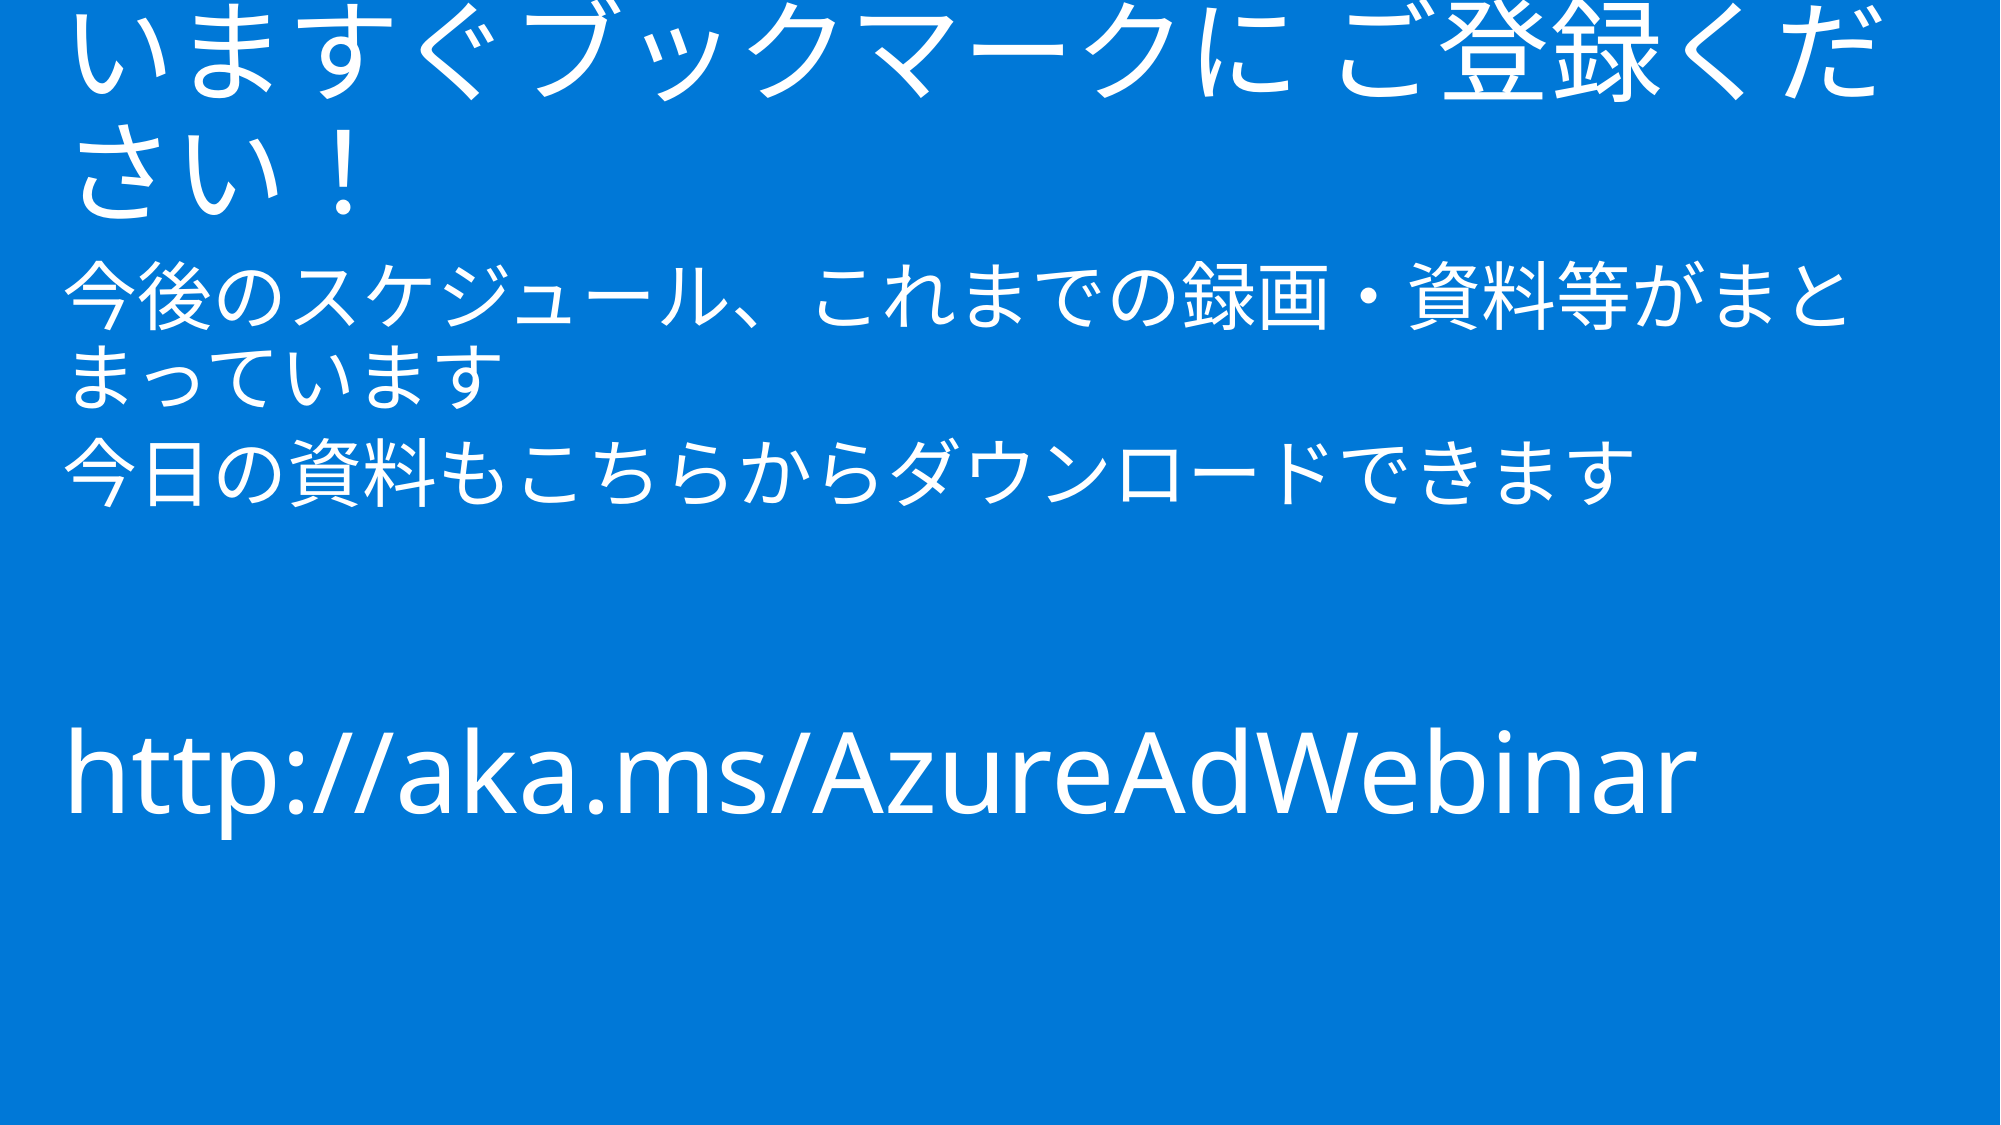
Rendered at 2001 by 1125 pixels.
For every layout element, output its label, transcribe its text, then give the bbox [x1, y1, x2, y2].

list いますぐブックマークに ご登録ください！ [38, 41, 1964, 194]
list 今後のスケジュール、これまでの録画・資料等がまとまっています 今日の資料もこちらからダウンロードできます http://aka.ms/AzureAdWebinar [38, 244, 1964, 899]
